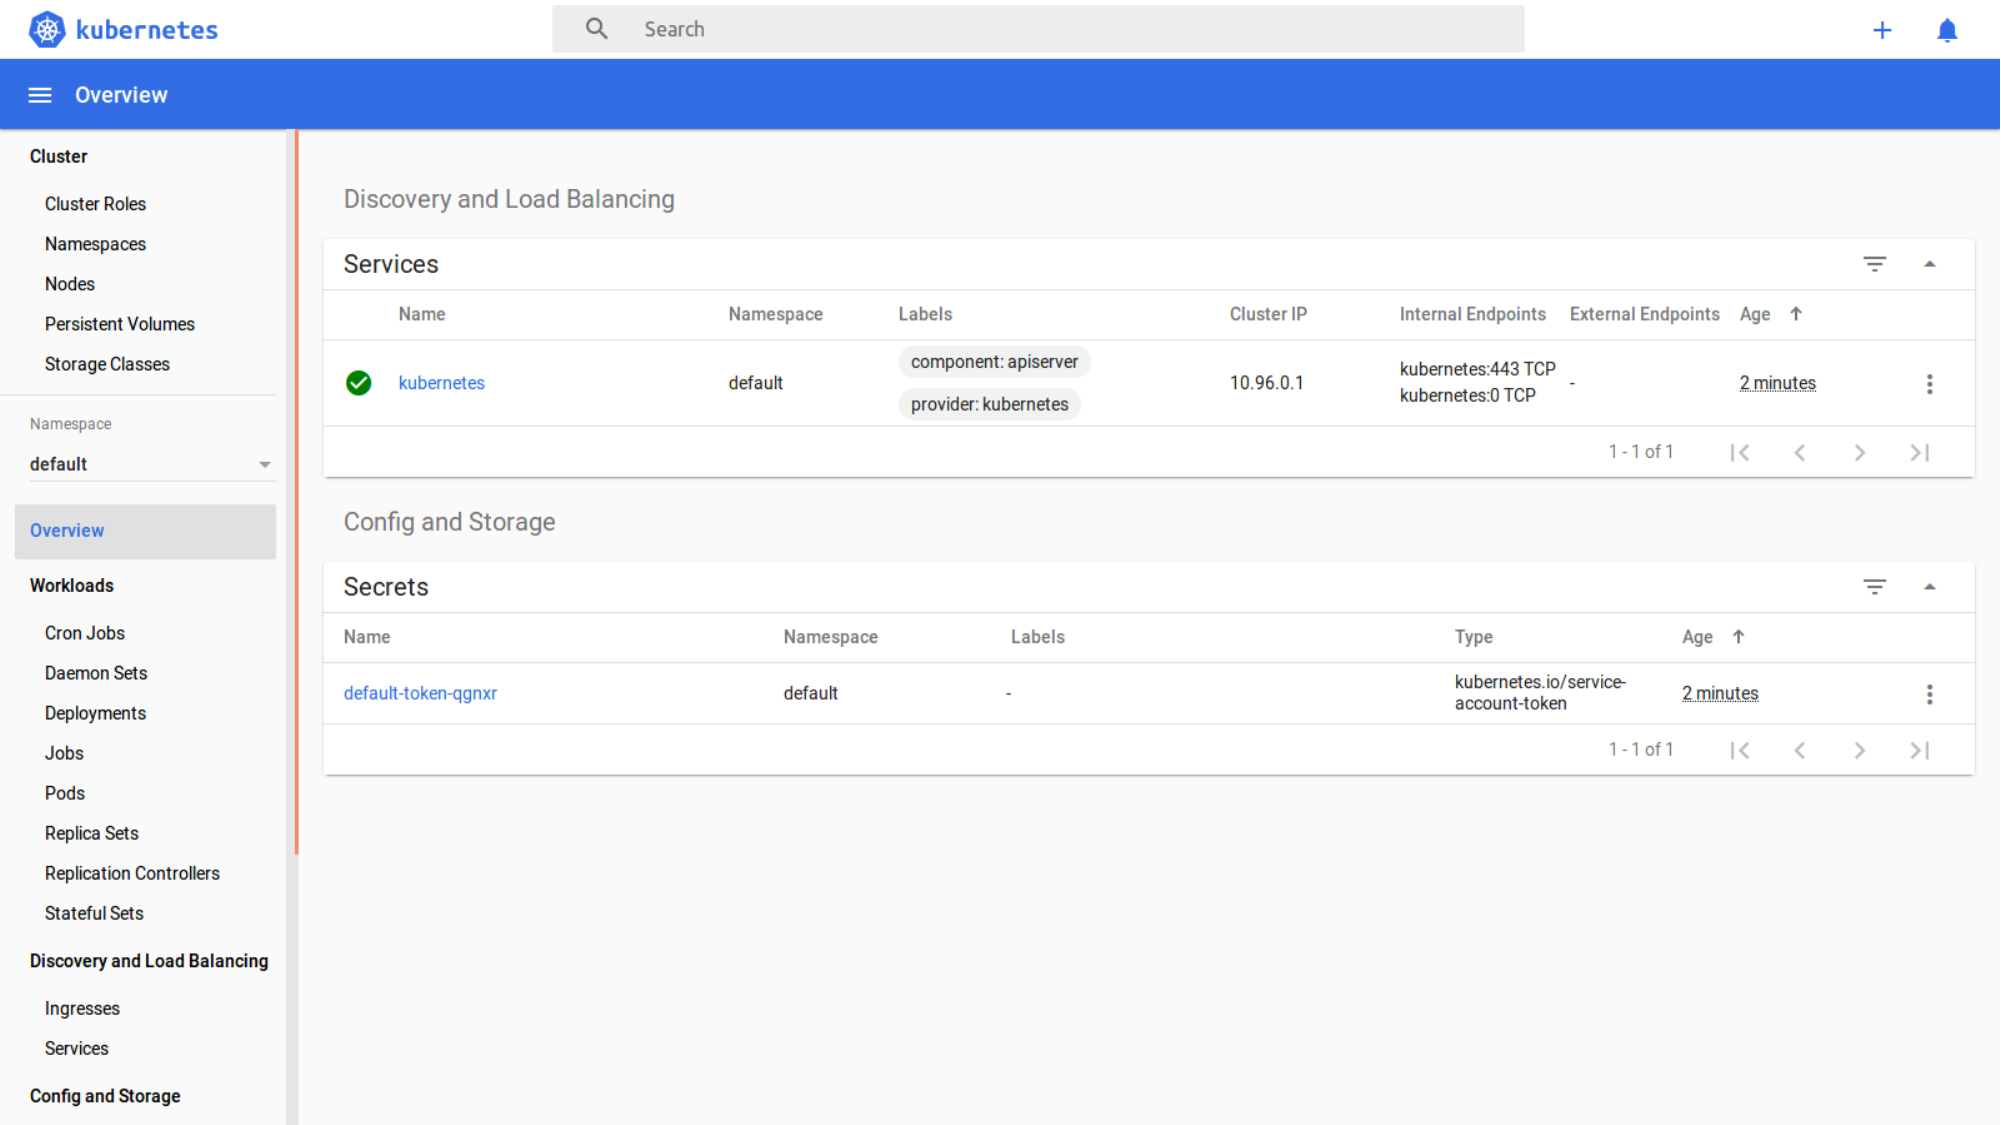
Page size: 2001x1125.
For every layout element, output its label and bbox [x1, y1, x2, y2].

list [0, 0, 2000, 1125]
